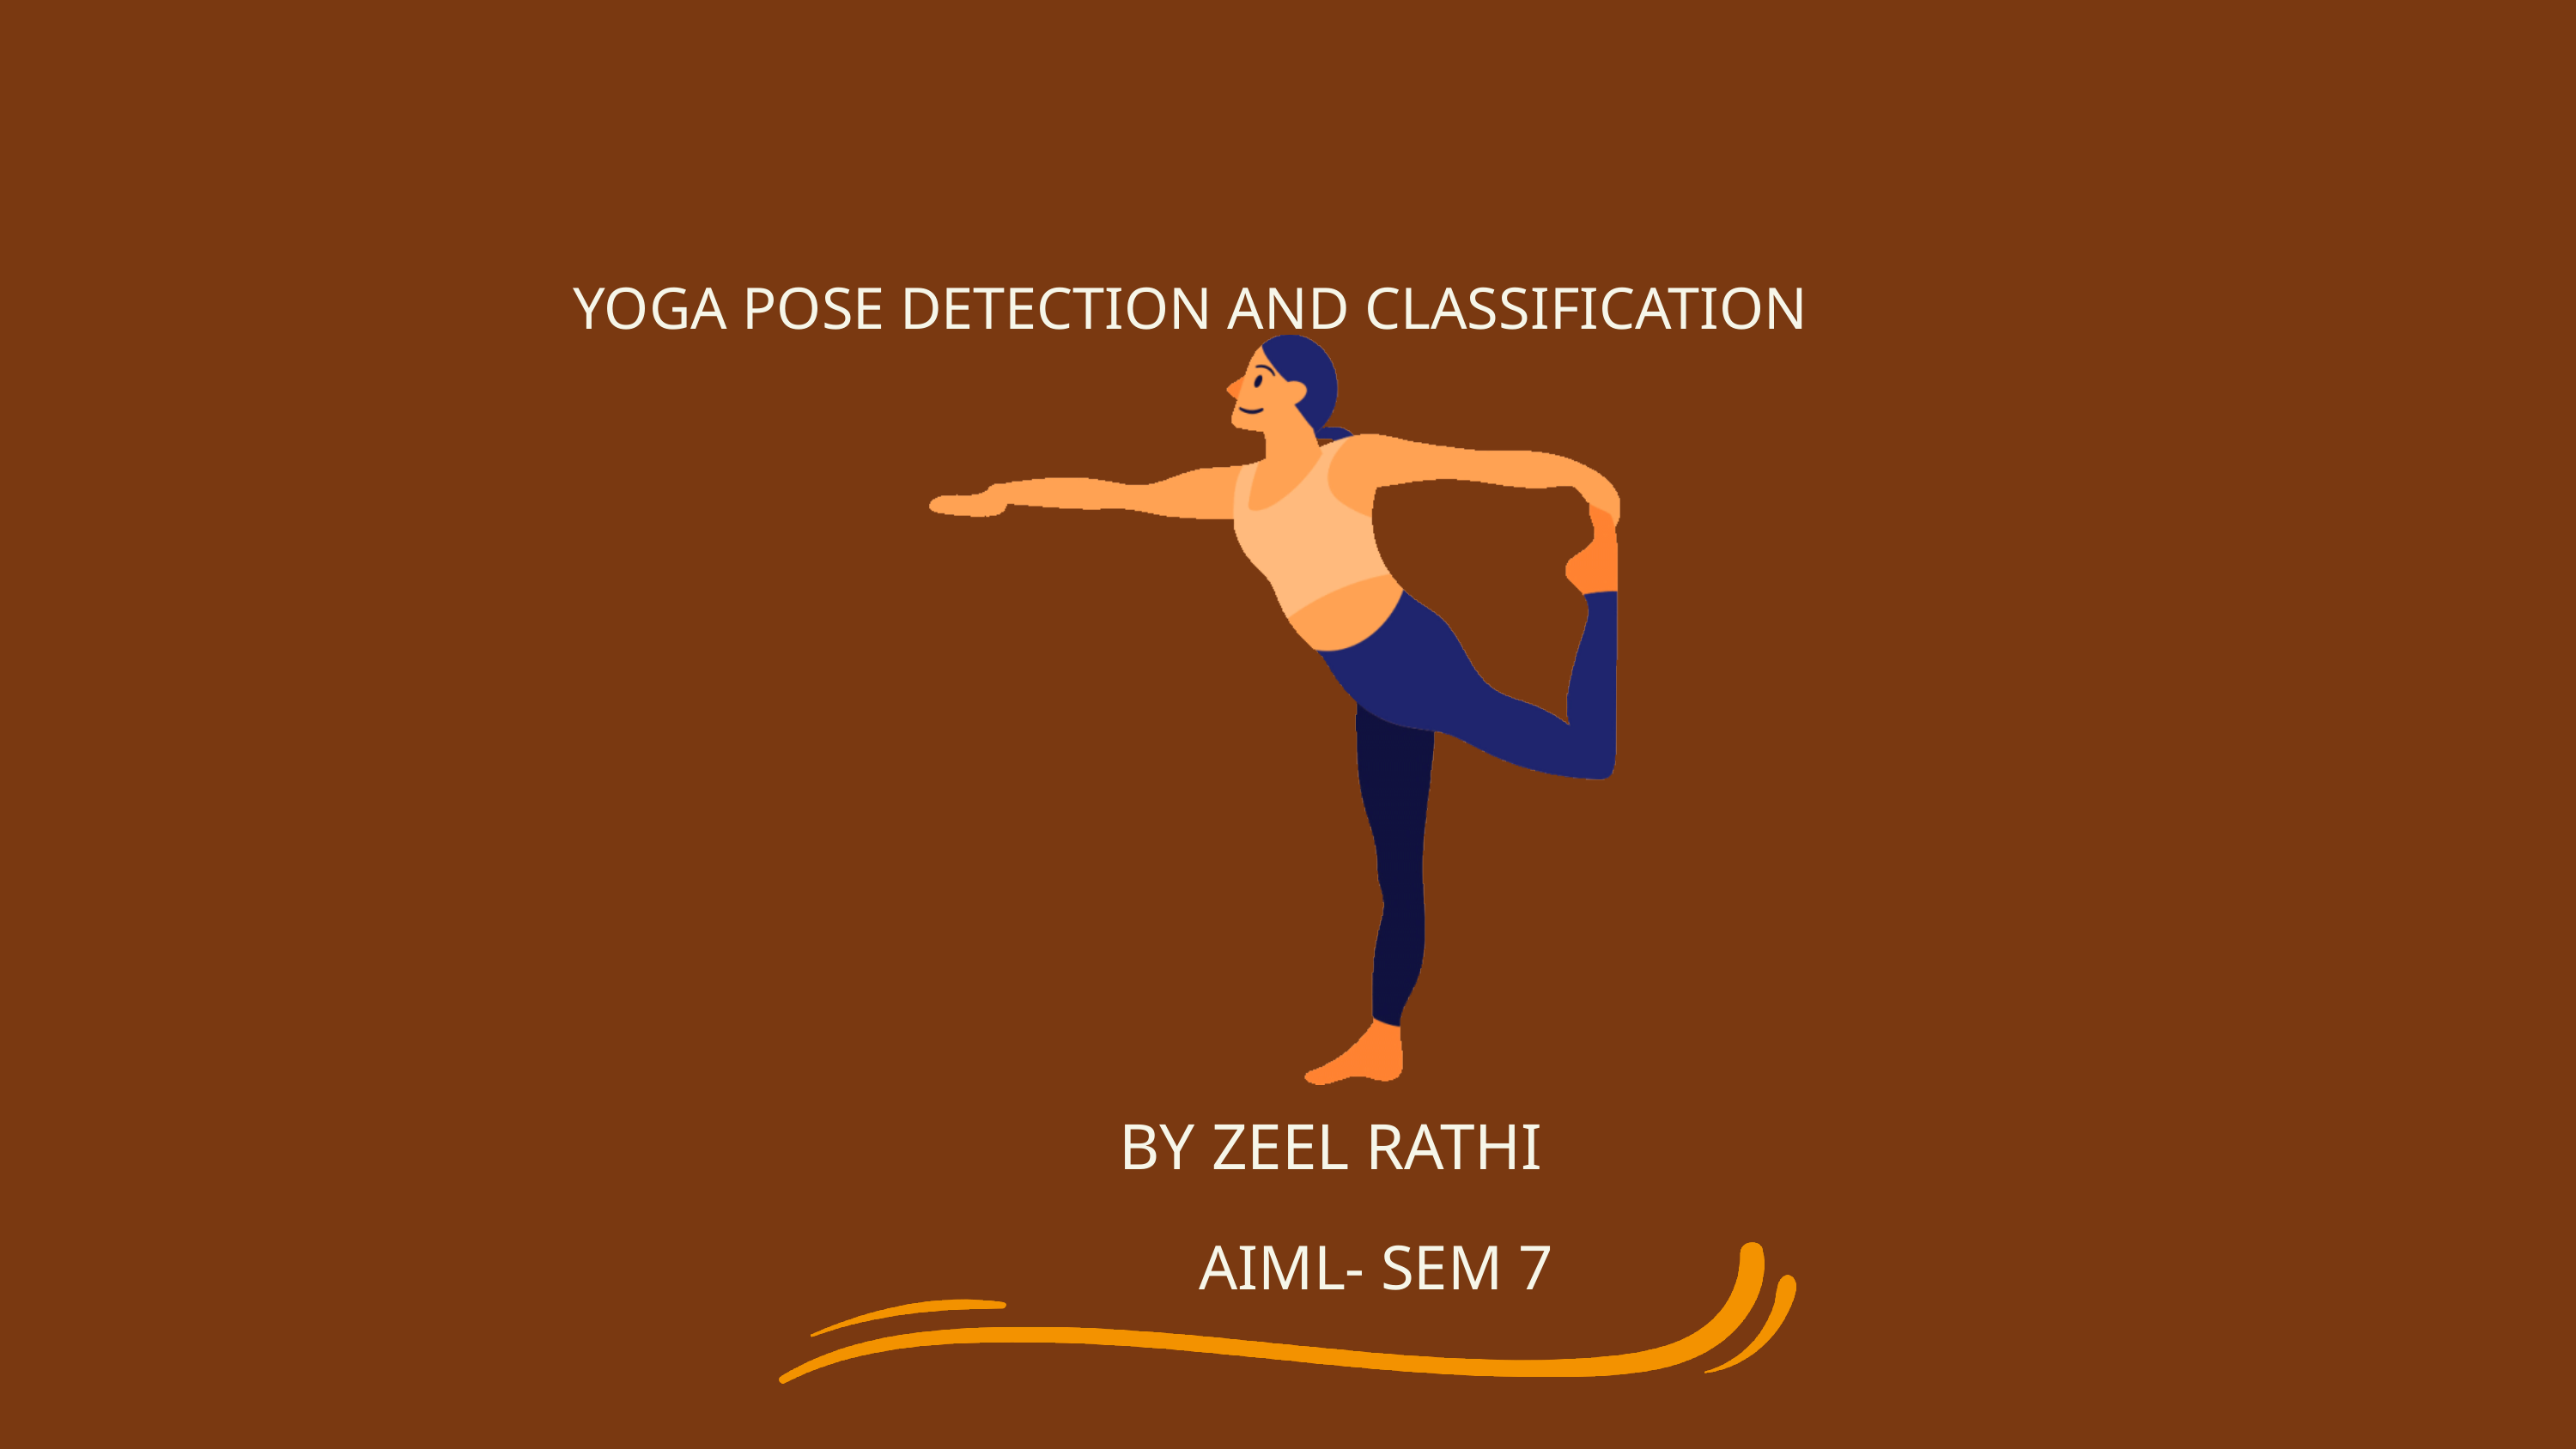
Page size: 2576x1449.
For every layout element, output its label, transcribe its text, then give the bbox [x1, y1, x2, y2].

picture [772, 1237, 1804, 1386]
picture [890, 334, 1634, 1085]
text_box BY ZEEL RATHI [965, 1094, 1697, 1183]
text_box YOGA POSE DETECTION AND CLASSIFICATION [573, 176, 2180, 341]
text_box AIML- SEM 7 [861, 1216, 1892, 1302]
